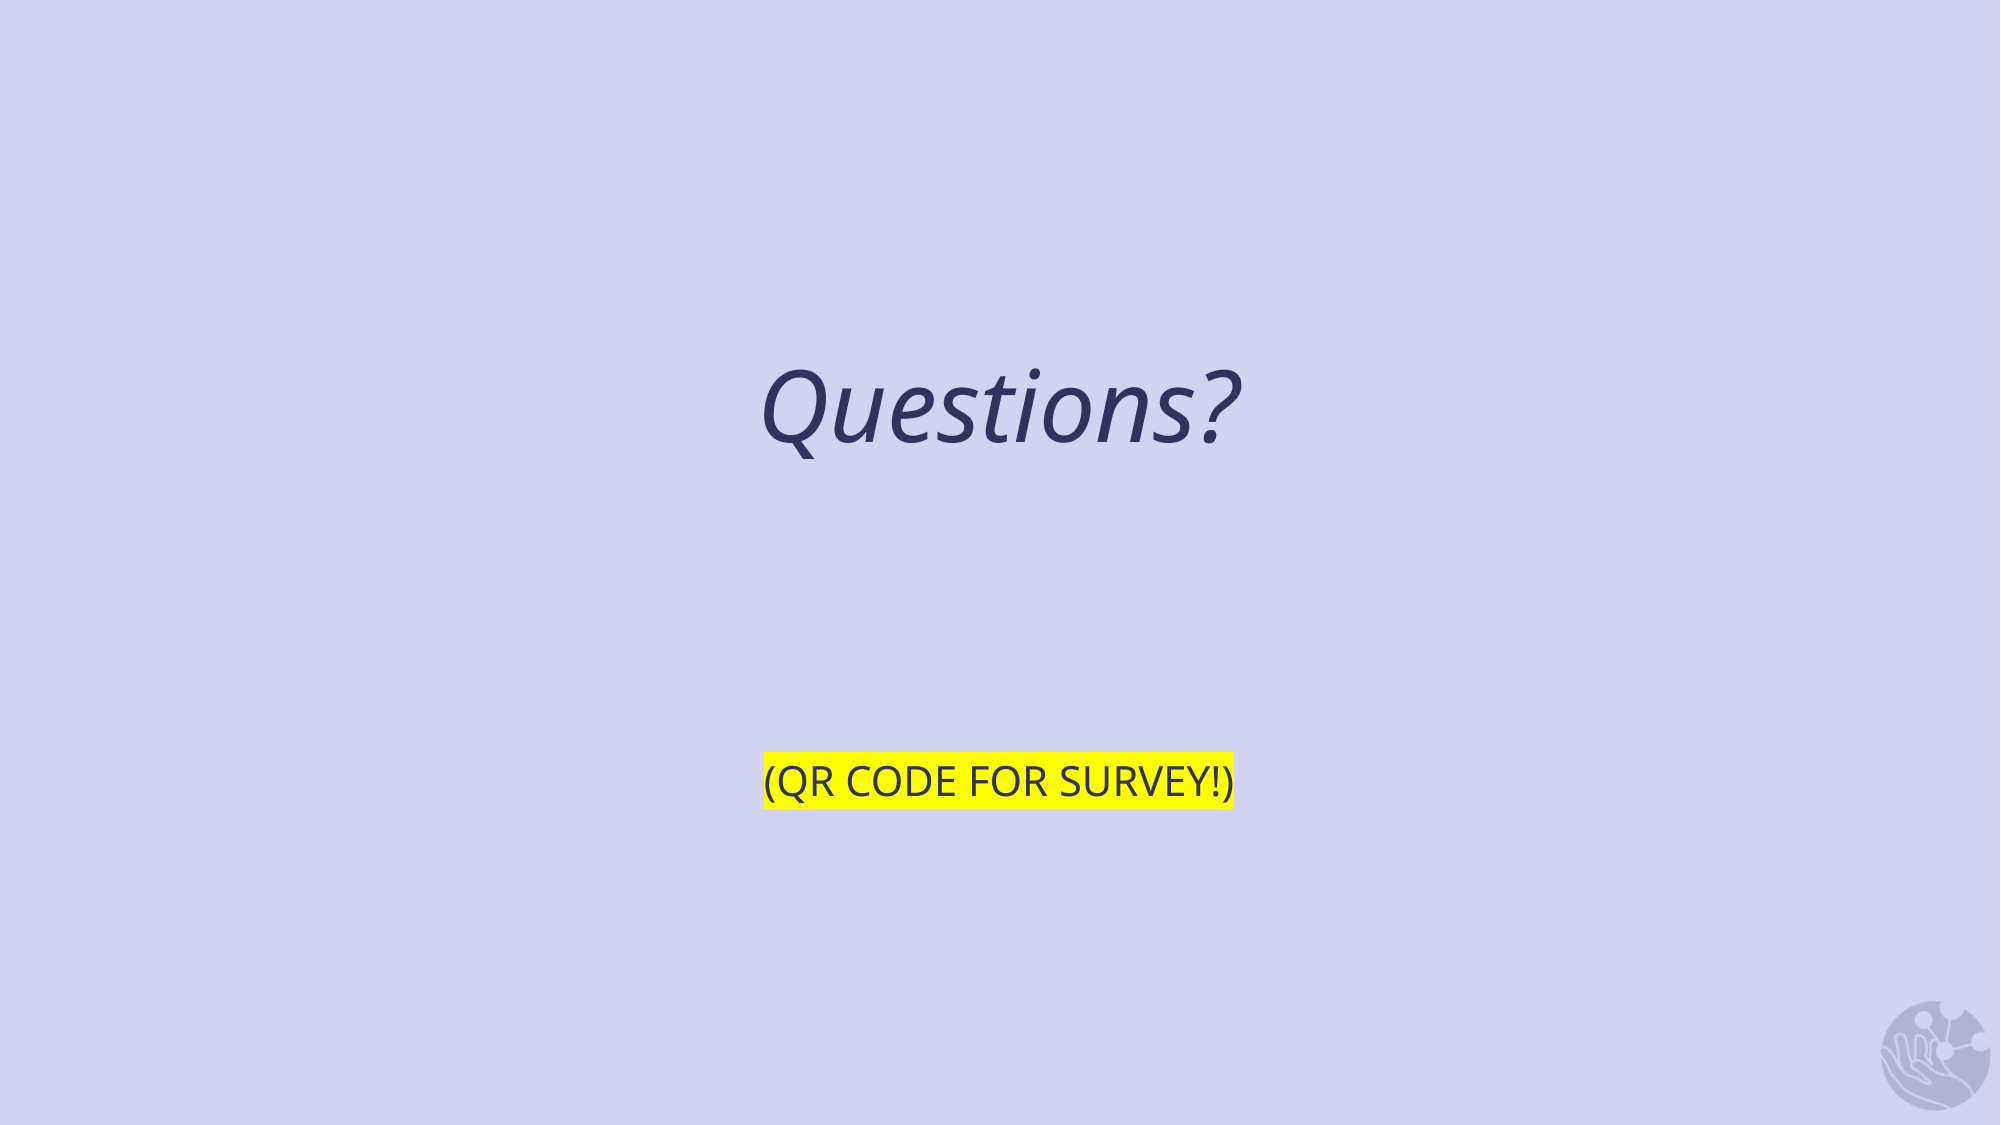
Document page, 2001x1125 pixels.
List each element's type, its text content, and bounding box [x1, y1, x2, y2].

list (QR CODE FOR SURVEY!) [136, 752, 1862, 999]
picture [1866, 989, 1998, 1123]
title Questions? [136, 280, 1862, 475]
